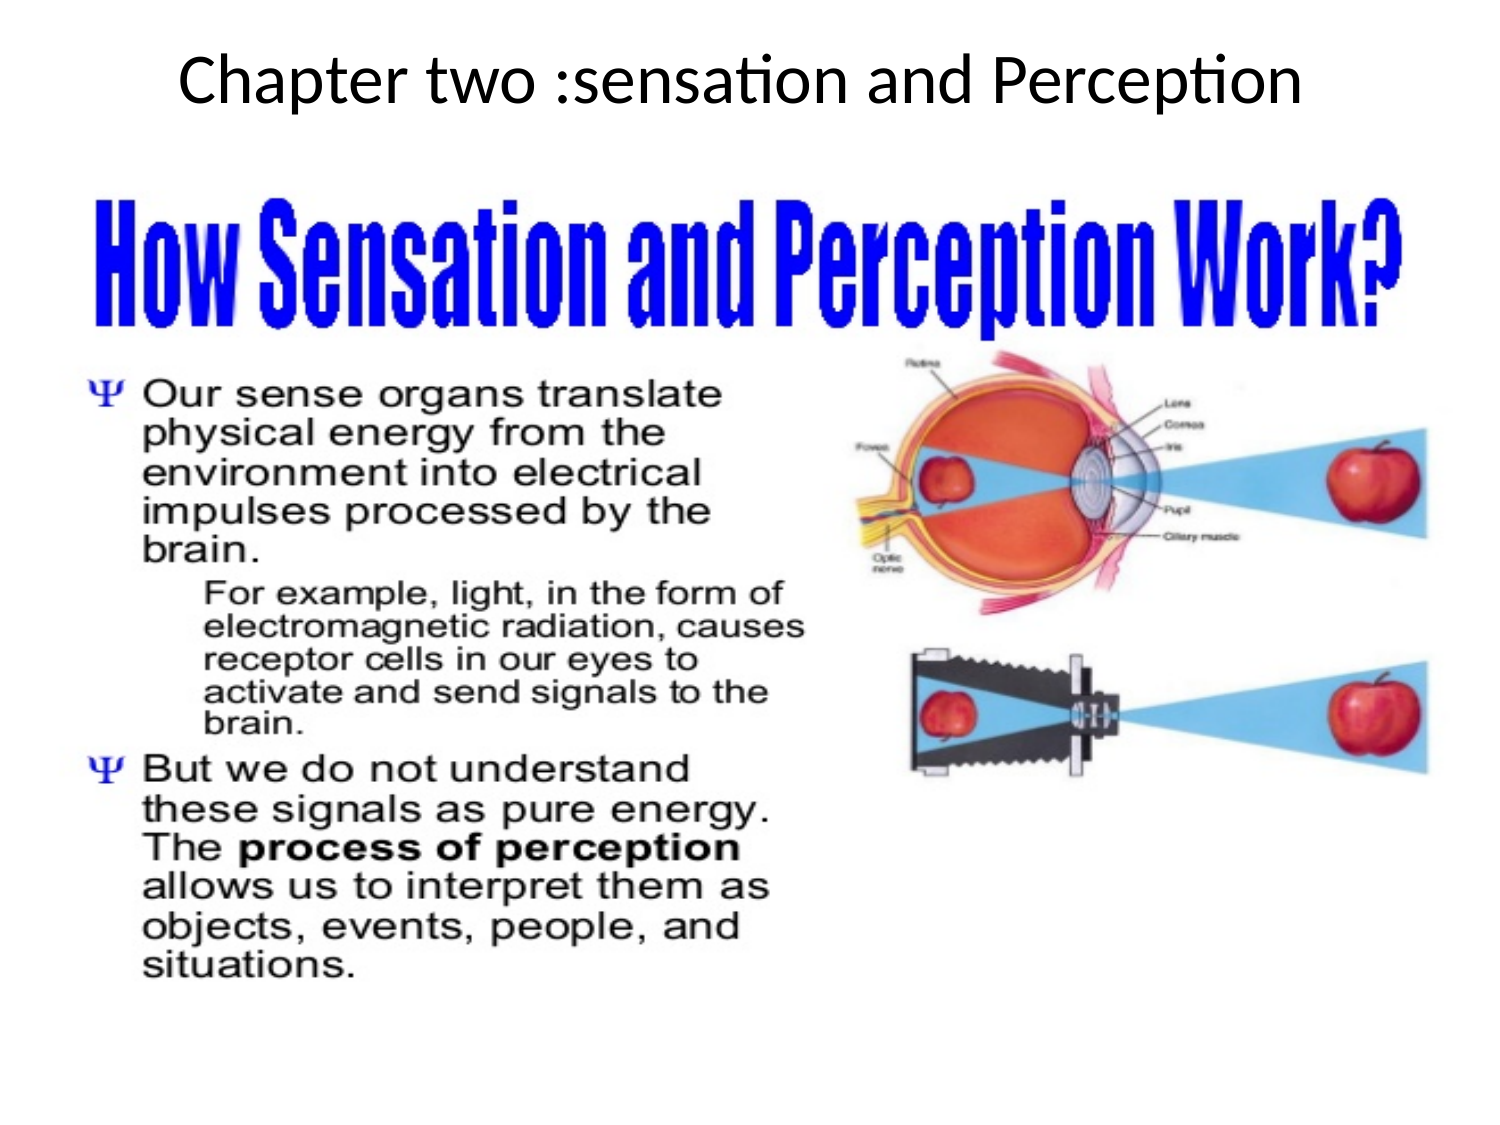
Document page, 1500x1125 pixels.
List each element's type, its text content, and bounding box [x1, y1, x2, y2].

picture [24, 162, 1476, 1038]
title Chapter two :sensation and Perception [75, 0, 1425, 150]
